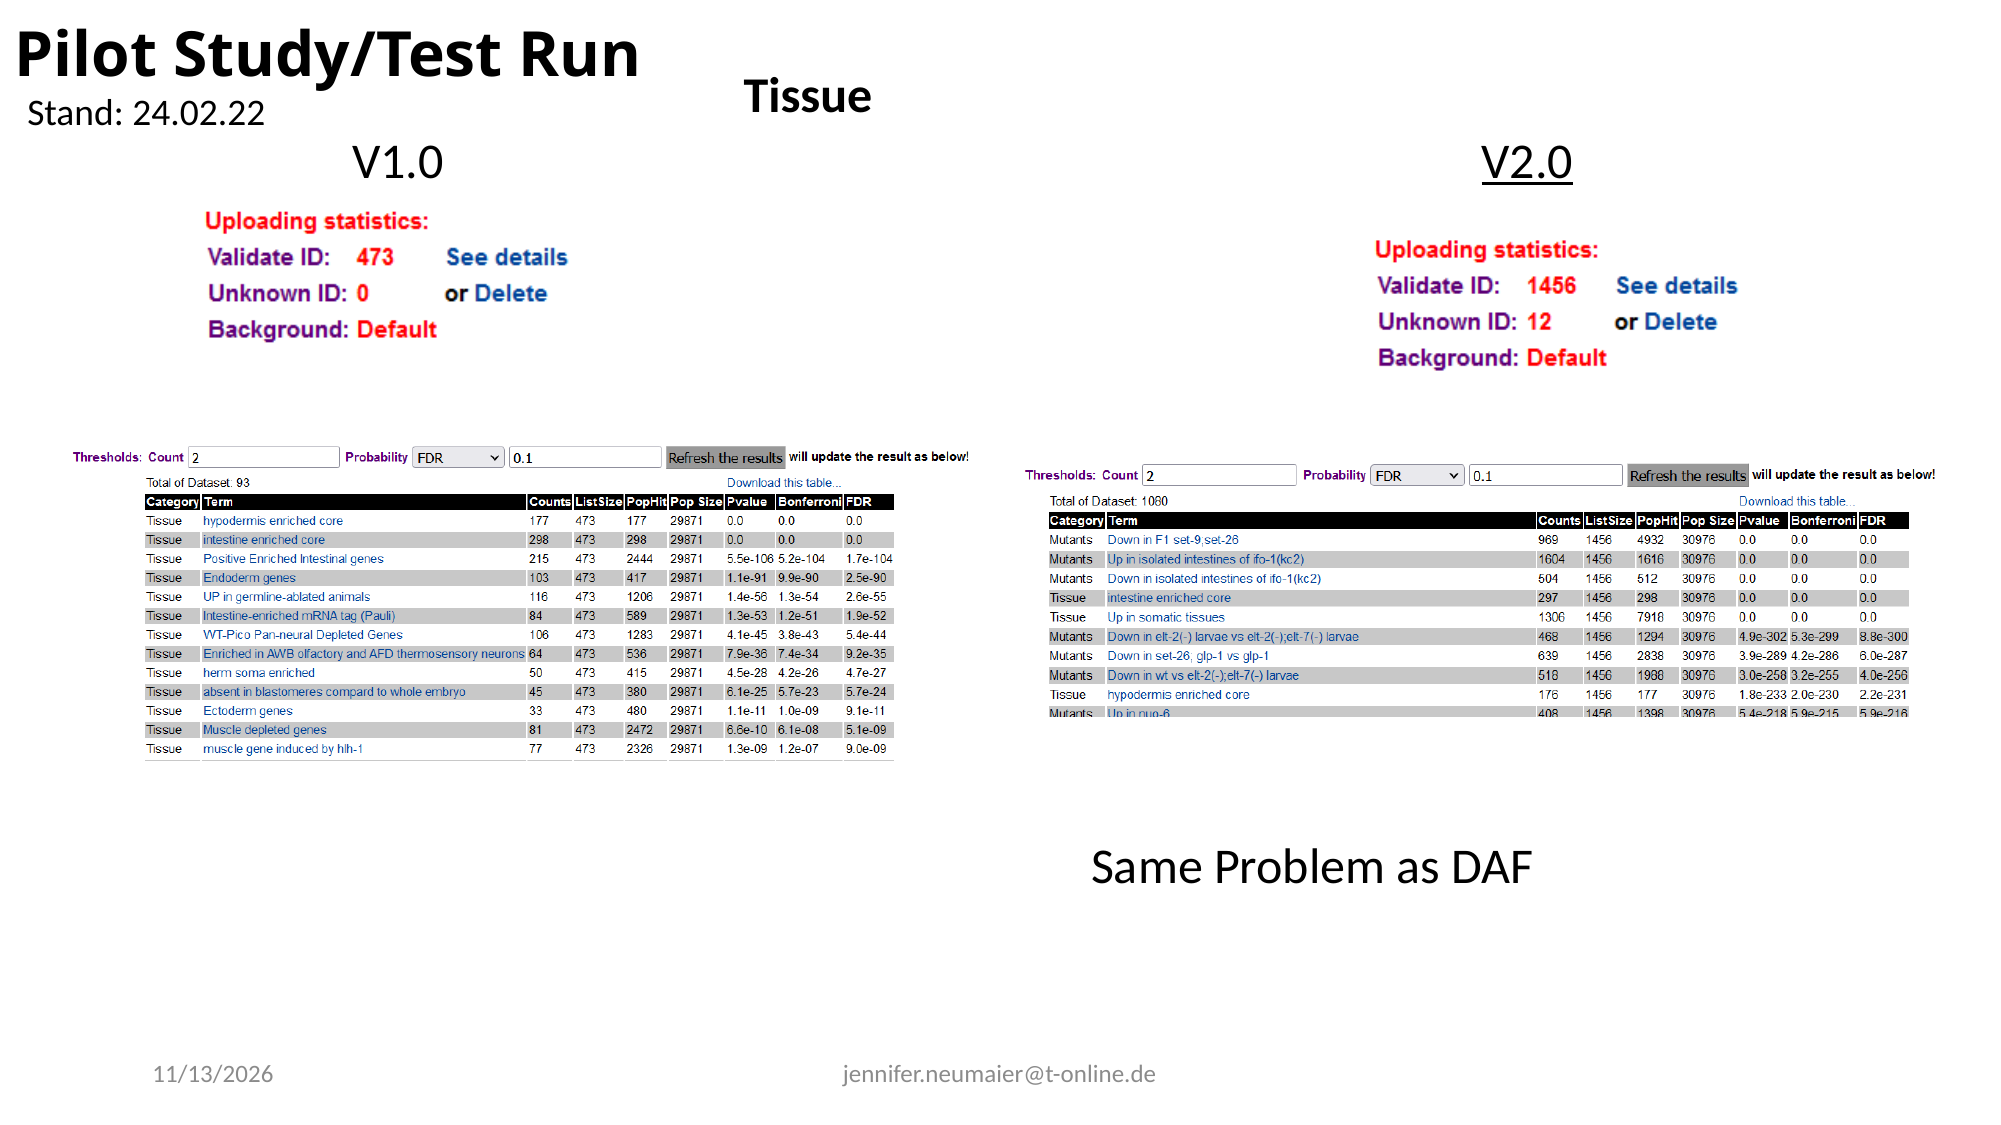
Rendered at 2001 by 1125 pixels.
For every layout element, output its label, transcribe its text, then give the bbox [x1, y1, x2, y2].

picture [180, 179, 628, 396]
picture [1328, 214, 1790, 421]
text_box Pilot Study/Test Run [0, 15, 663, 103]
footer jennifer.neumaier@t-online.de [662, 1042, 1338, 1103]
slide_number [137, 1042, 588, 1103]
text_box V1.0 [337, 121, 729, 196]
picture [45, 423, 991, 762]
text_box Stand: 24.02.22 [12, 80, 404, 141]
text_box V2.0 [1466, 121, 1859, 196]
text_box Same Problem as DAF [1076, 826, 1889, 901]
text_box Tissue [728, 55, 1369, 130]
picture [1009, 437, 1955, 718]
